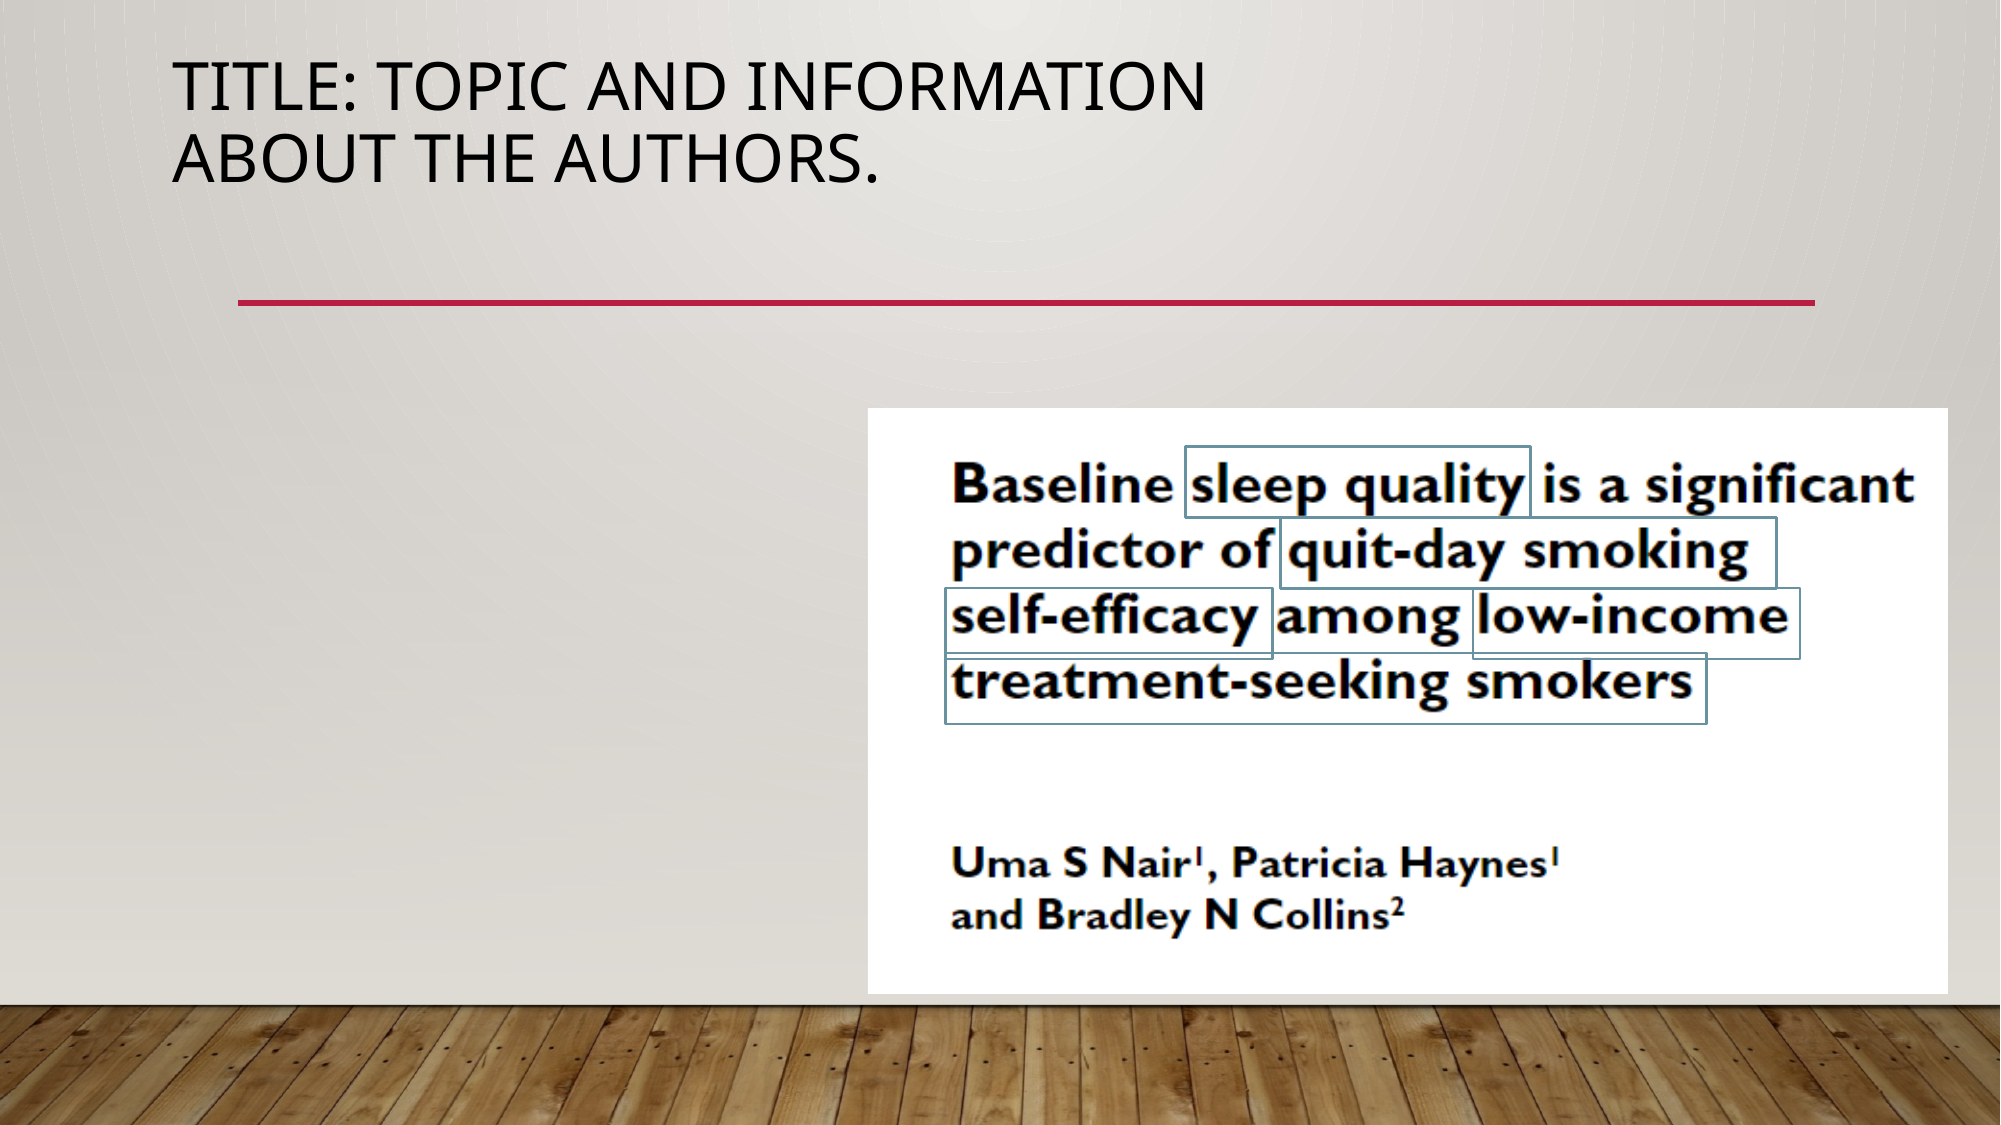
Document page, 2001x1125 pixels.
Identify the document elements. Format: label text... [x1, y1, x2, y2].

picture [0, 1005, 2000, 1125]
title Title: Topic and information about the authors. [157, 45, 1404, 218]
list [867, 407, 1949, 994]
